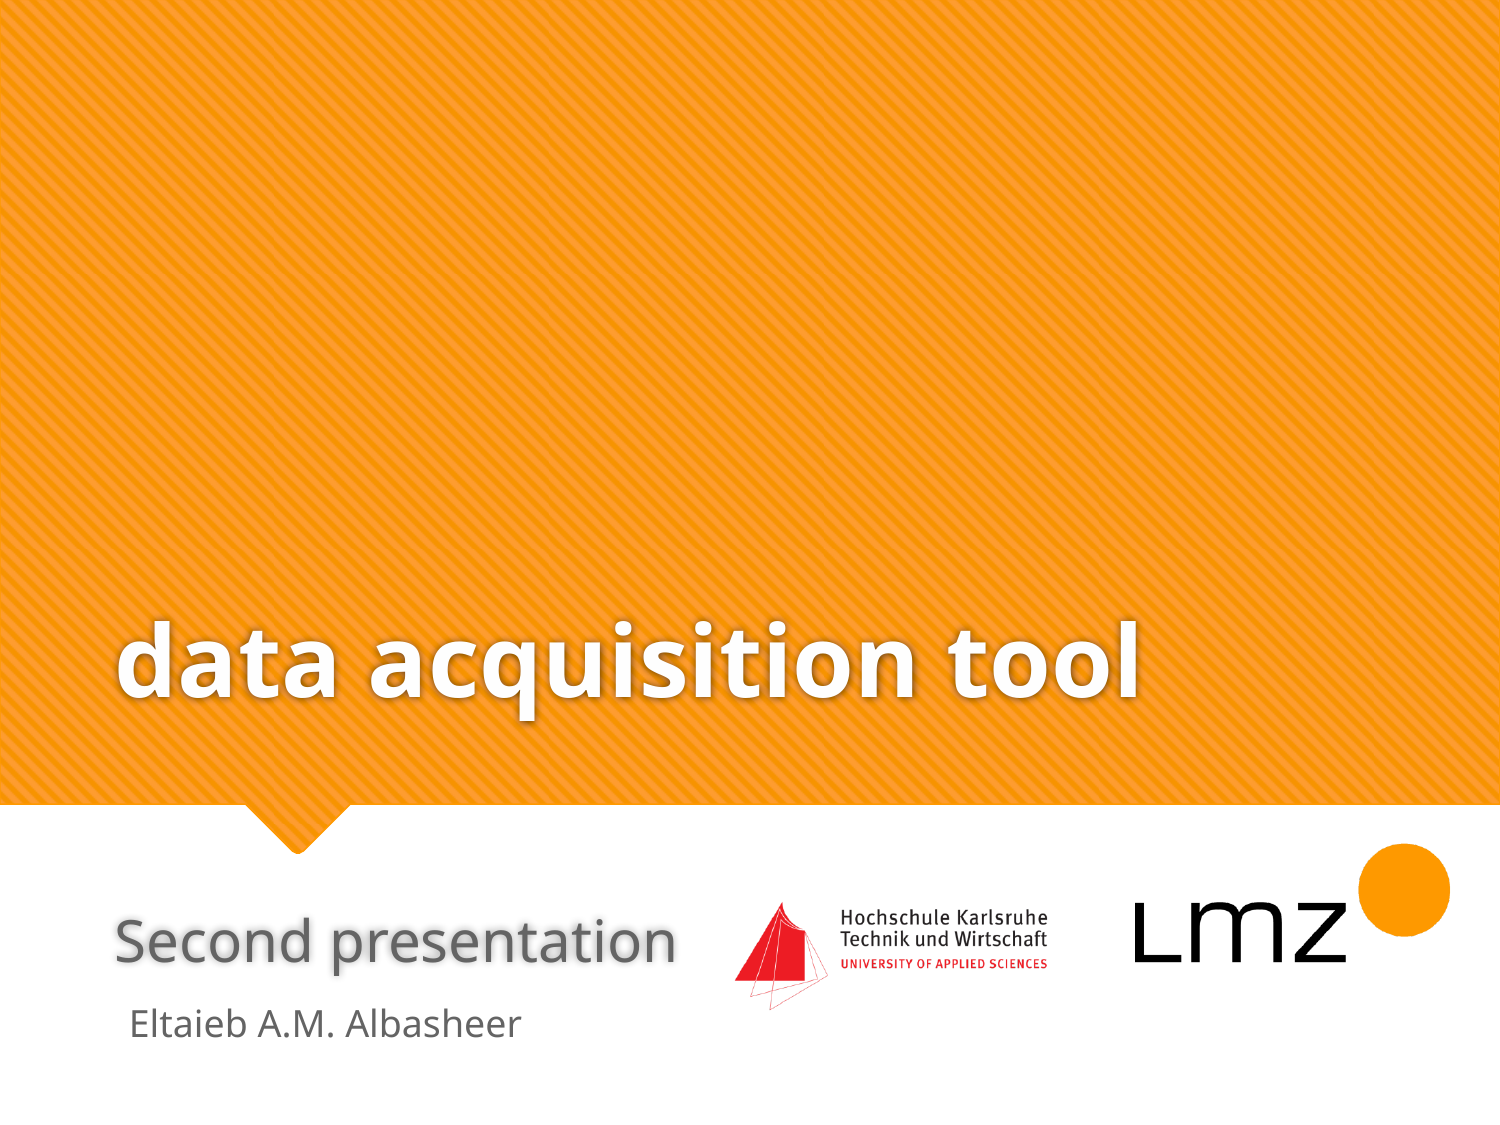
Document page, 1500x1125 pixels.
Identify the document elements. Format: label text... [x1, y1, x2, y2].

title data acquisition tool [99, 237, 1483, 726]
text_box Eltaieb A.M. Albasheer [114, 992, 538, 1052]
picture [731, 898, 1051, 1013]
picture [1135, 842, 1453, 963]
subtitle Second presentation [99, 897, 1401, 1125]
